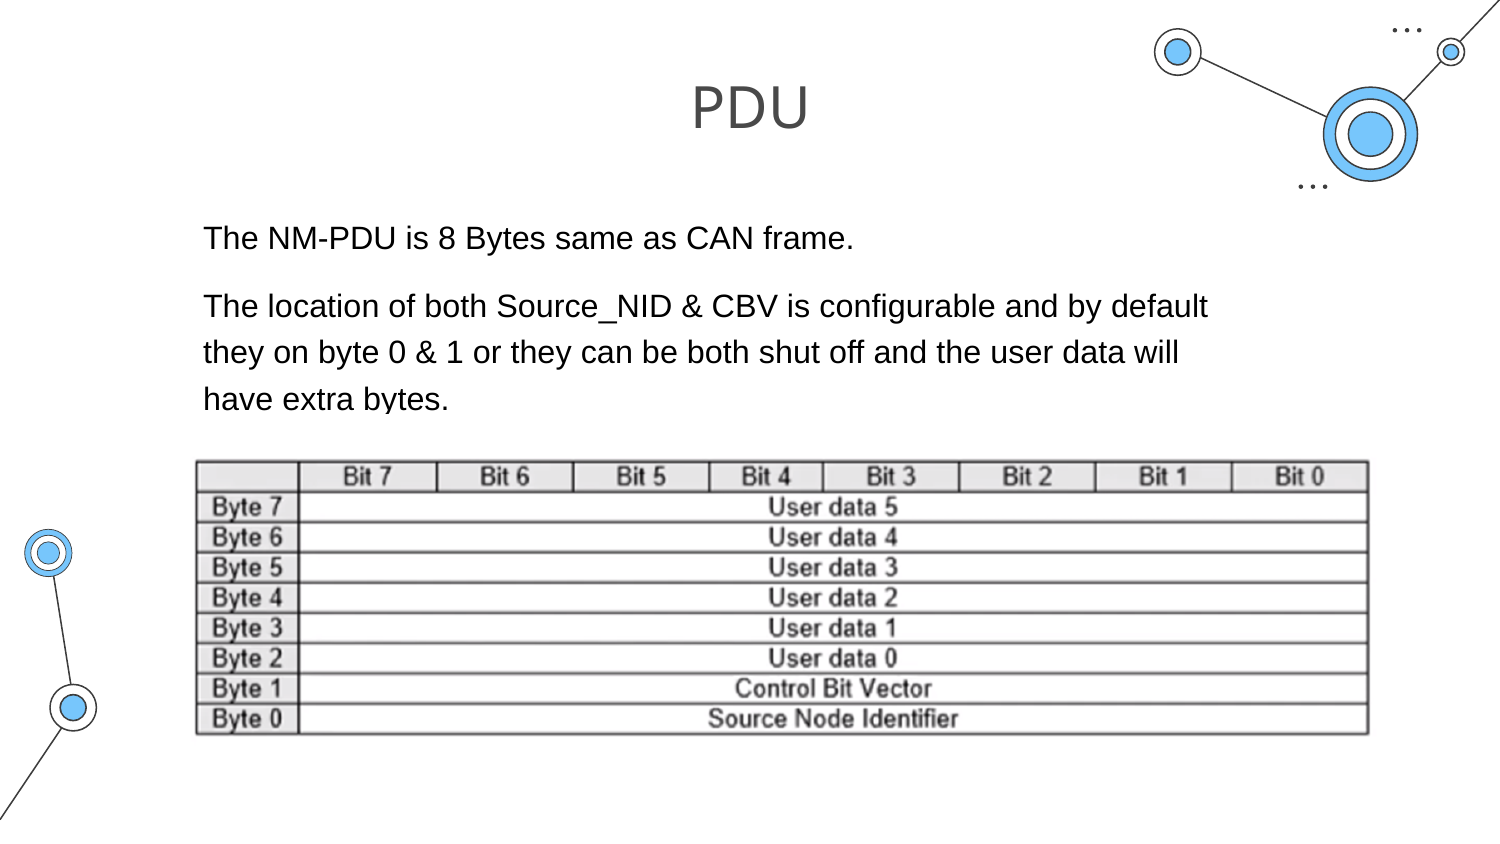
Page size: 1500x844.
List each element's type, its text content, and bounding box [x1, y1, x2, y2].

picture [161, 413, 1430, 764]
title PDU [415, 55, 1086, 150]
text_box The NM-PDU is 8 Bytes same as CAN frame. The location of both Source_NID & CBV is configurable and by default they on byte 0 & 1 or they can be both shut off and the user data will have extra bytes. [188, 194, 1249, 412]
